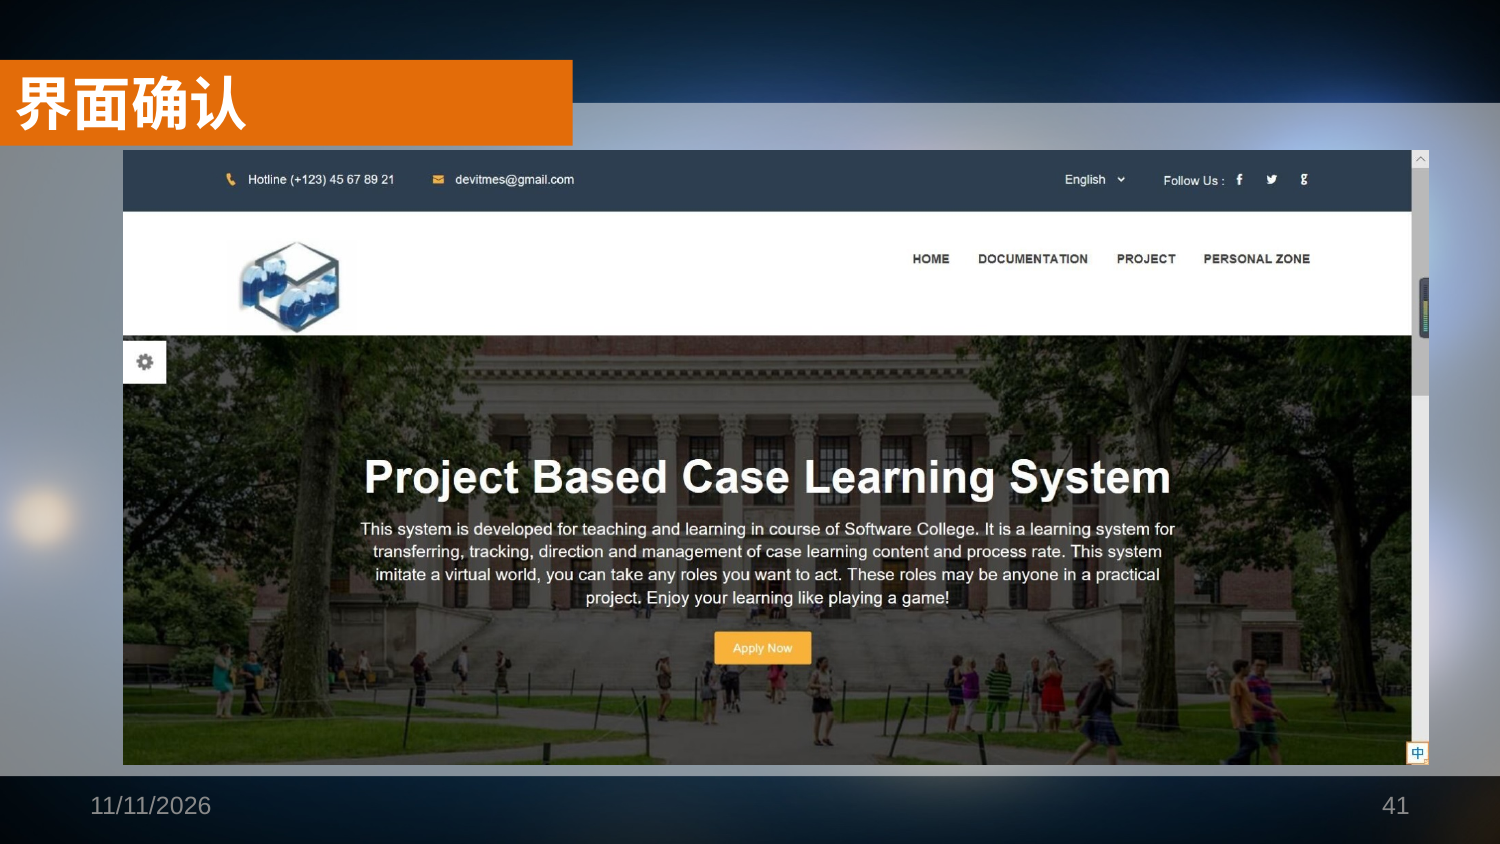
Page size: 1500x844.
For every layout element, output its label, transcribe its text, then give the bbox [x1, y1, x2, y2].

text_box [0, 102, 1500, 777]
picture [0, 777, 1500, 844]
text_box 界面确认 [0, 59, 573, 145]
slide_number 41 [1074, 781, 1426, 828]
picture [123, 149, 1429, 765]
picture [0, 0, 1500, 102]
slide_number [74, 781, 426, 828]
